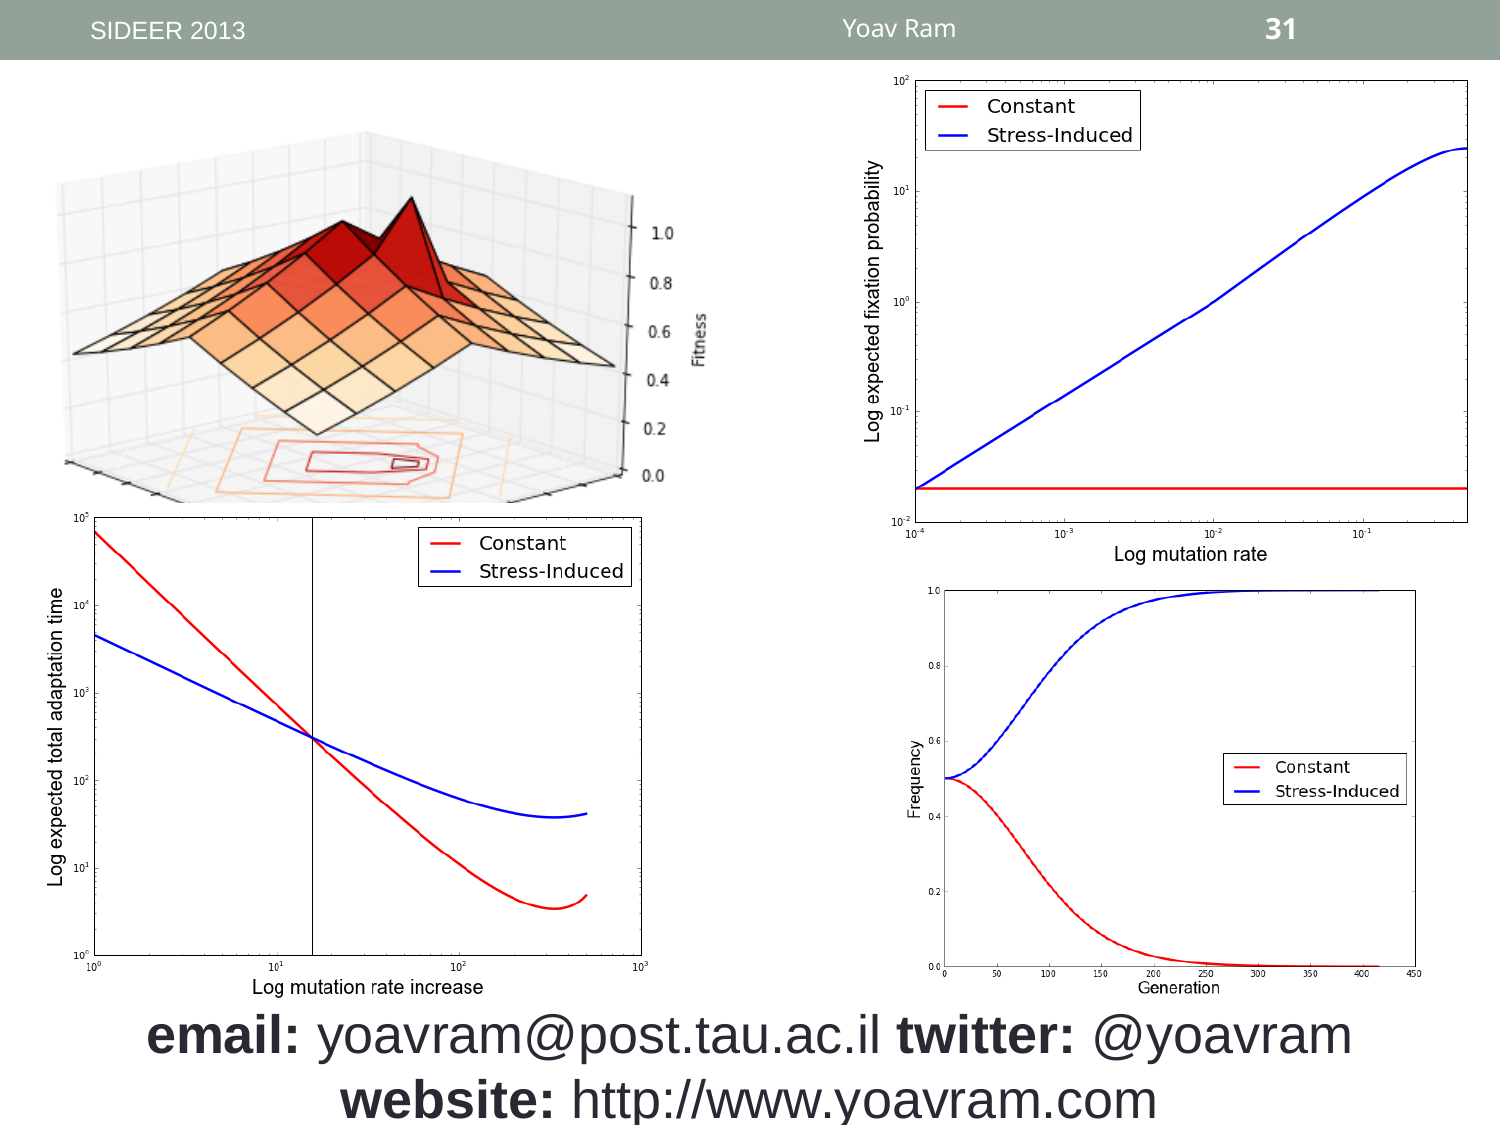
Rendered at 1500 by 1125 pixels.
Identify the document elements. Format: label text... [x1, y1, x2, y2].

slide_number SIDEER 2013 [75, 3, 550, 57]
picture [857, 66, 1473, 572]
footer Yoav Ram [562, 3, 1238, 57]
picture [0, 66, 728, 1004]
list email: yoavram@post.tau.ac.il twitter: @yoavram website: http://www.yoavram.com [2, 992, 1498, 1125]
picture [902, 581, 1428, 999]
slide_number 31 [1250, 3, 1425, 57]
